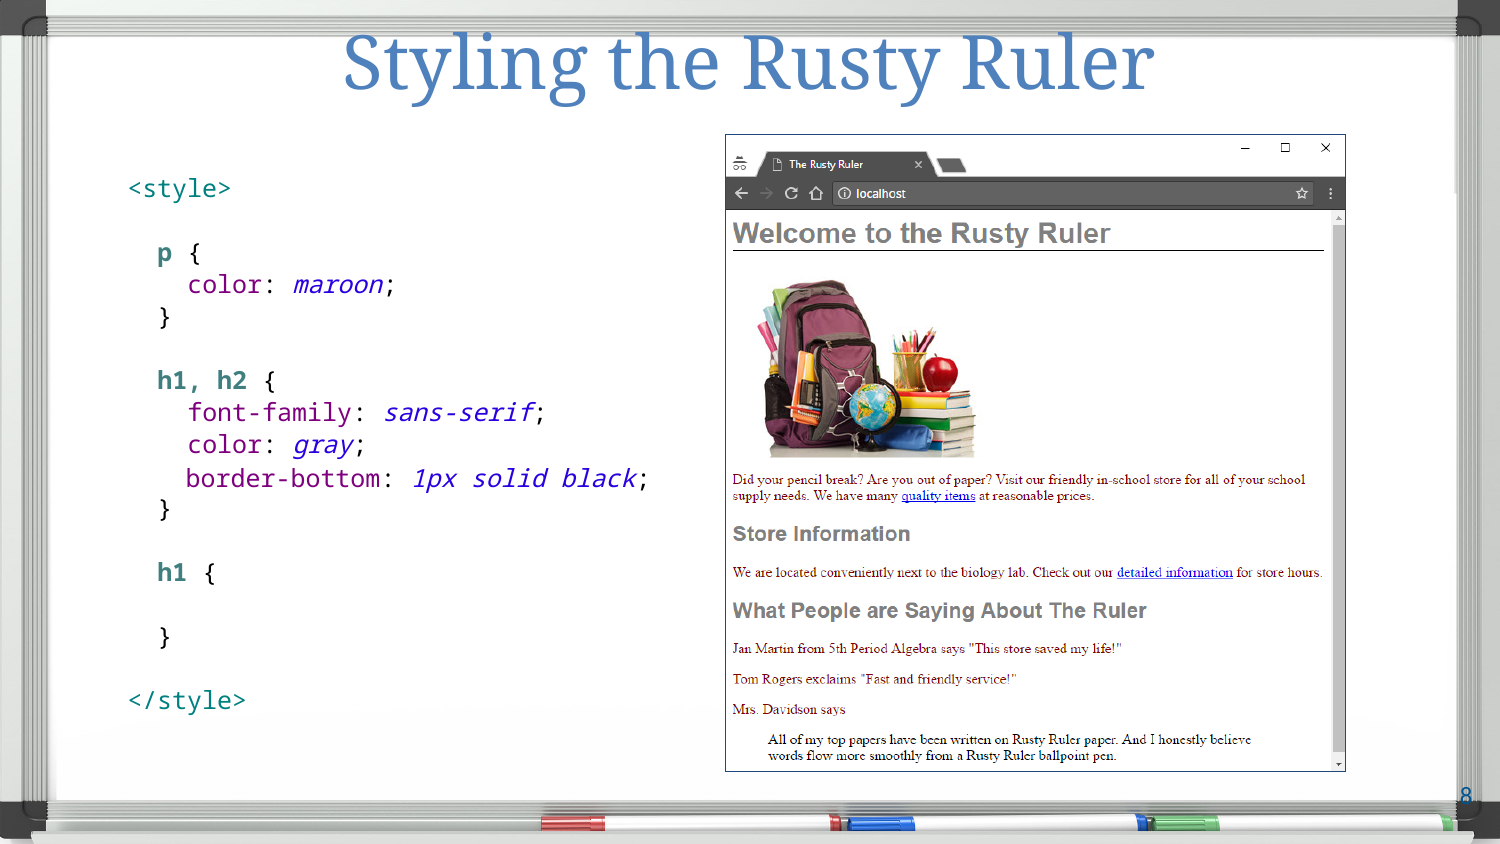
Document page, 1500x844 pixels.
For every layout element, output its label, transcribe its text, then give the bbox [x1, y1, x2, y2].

text_box border-bottom: 1px solid black; [170, 453, 671, 500]
slide_number 8 [1387, 771, 1488, 817]
text_box <style> p { color: maroon; } h1, h2 { font-family: sans-serif; color: gray; } h1 { } </style> [112, 162, 650, 722]
picture [0, 0, 1500, 844]
title Styling the Rusty Ruler [12, 9, 1488, 110]
